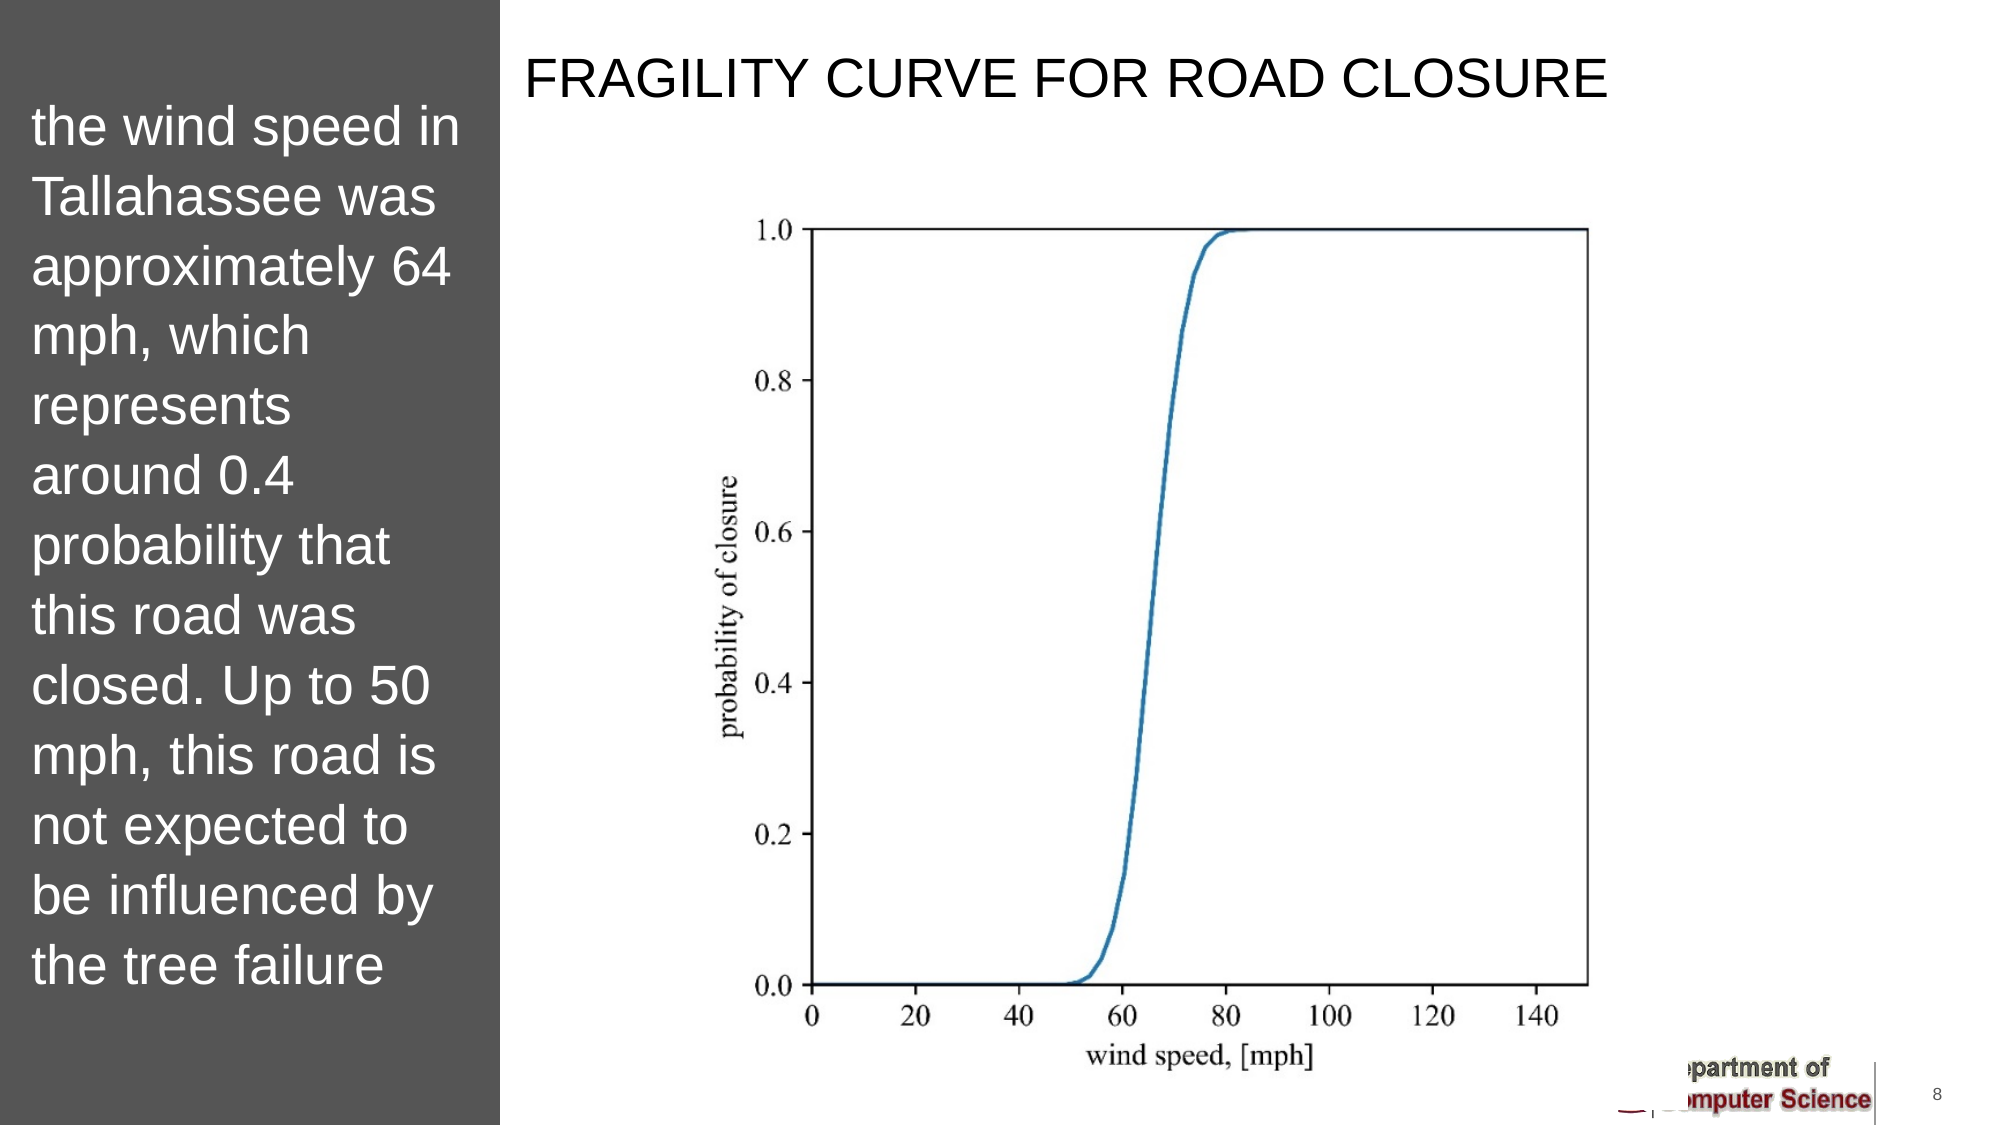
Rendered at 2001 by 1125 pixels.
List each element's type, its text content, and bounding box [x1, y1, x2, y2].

title fragility curve for road closure [524, 0, 1850, 110]
list the wind speed in Tallahassee was approximately 64 mph, which represents around 0.4 probability that this road was closed. Up to 50 mph, this road is not expected to be influenced by the tree failure [31, 86, 469, 899]
picture [687, 109, 1875, 1122]
